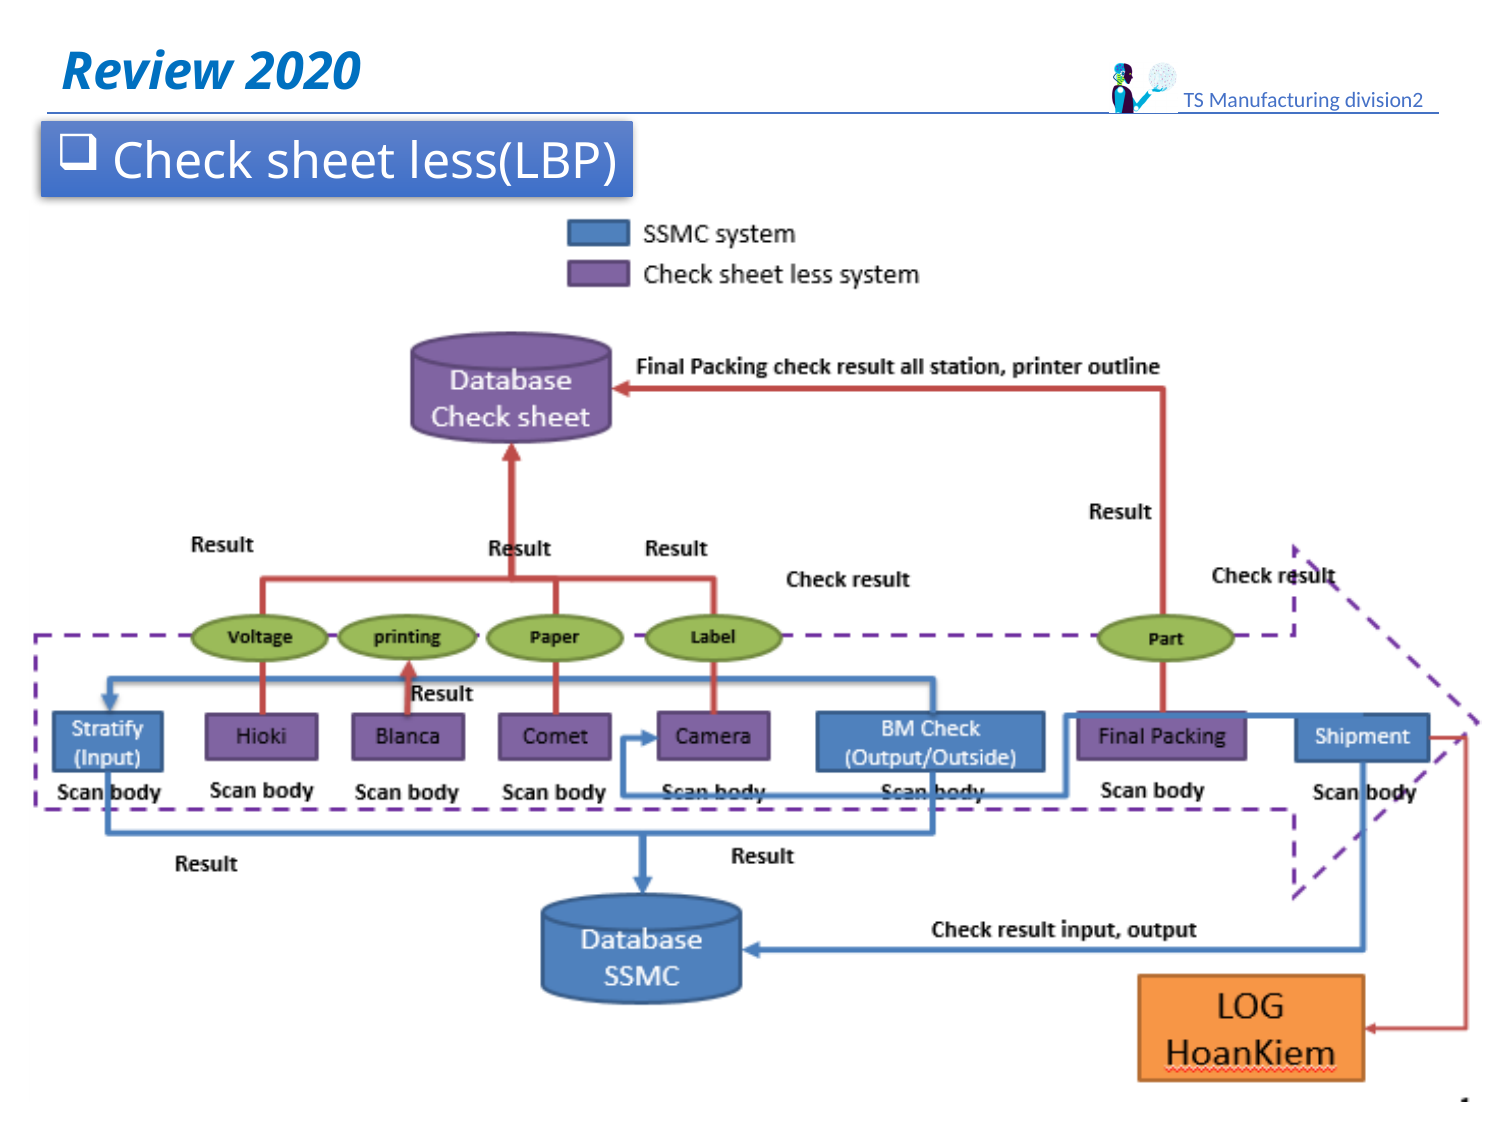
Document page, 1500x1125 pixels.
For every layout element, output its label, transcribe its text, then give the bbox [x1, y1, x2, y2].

title Review 2020 [46, 36, 1060, 109]
text_box Check sheet less(LBP) [41, 121, 633, 197]
picture [1109, 62, 1178, 113]
picture [28, 210, 1482, 1102]
